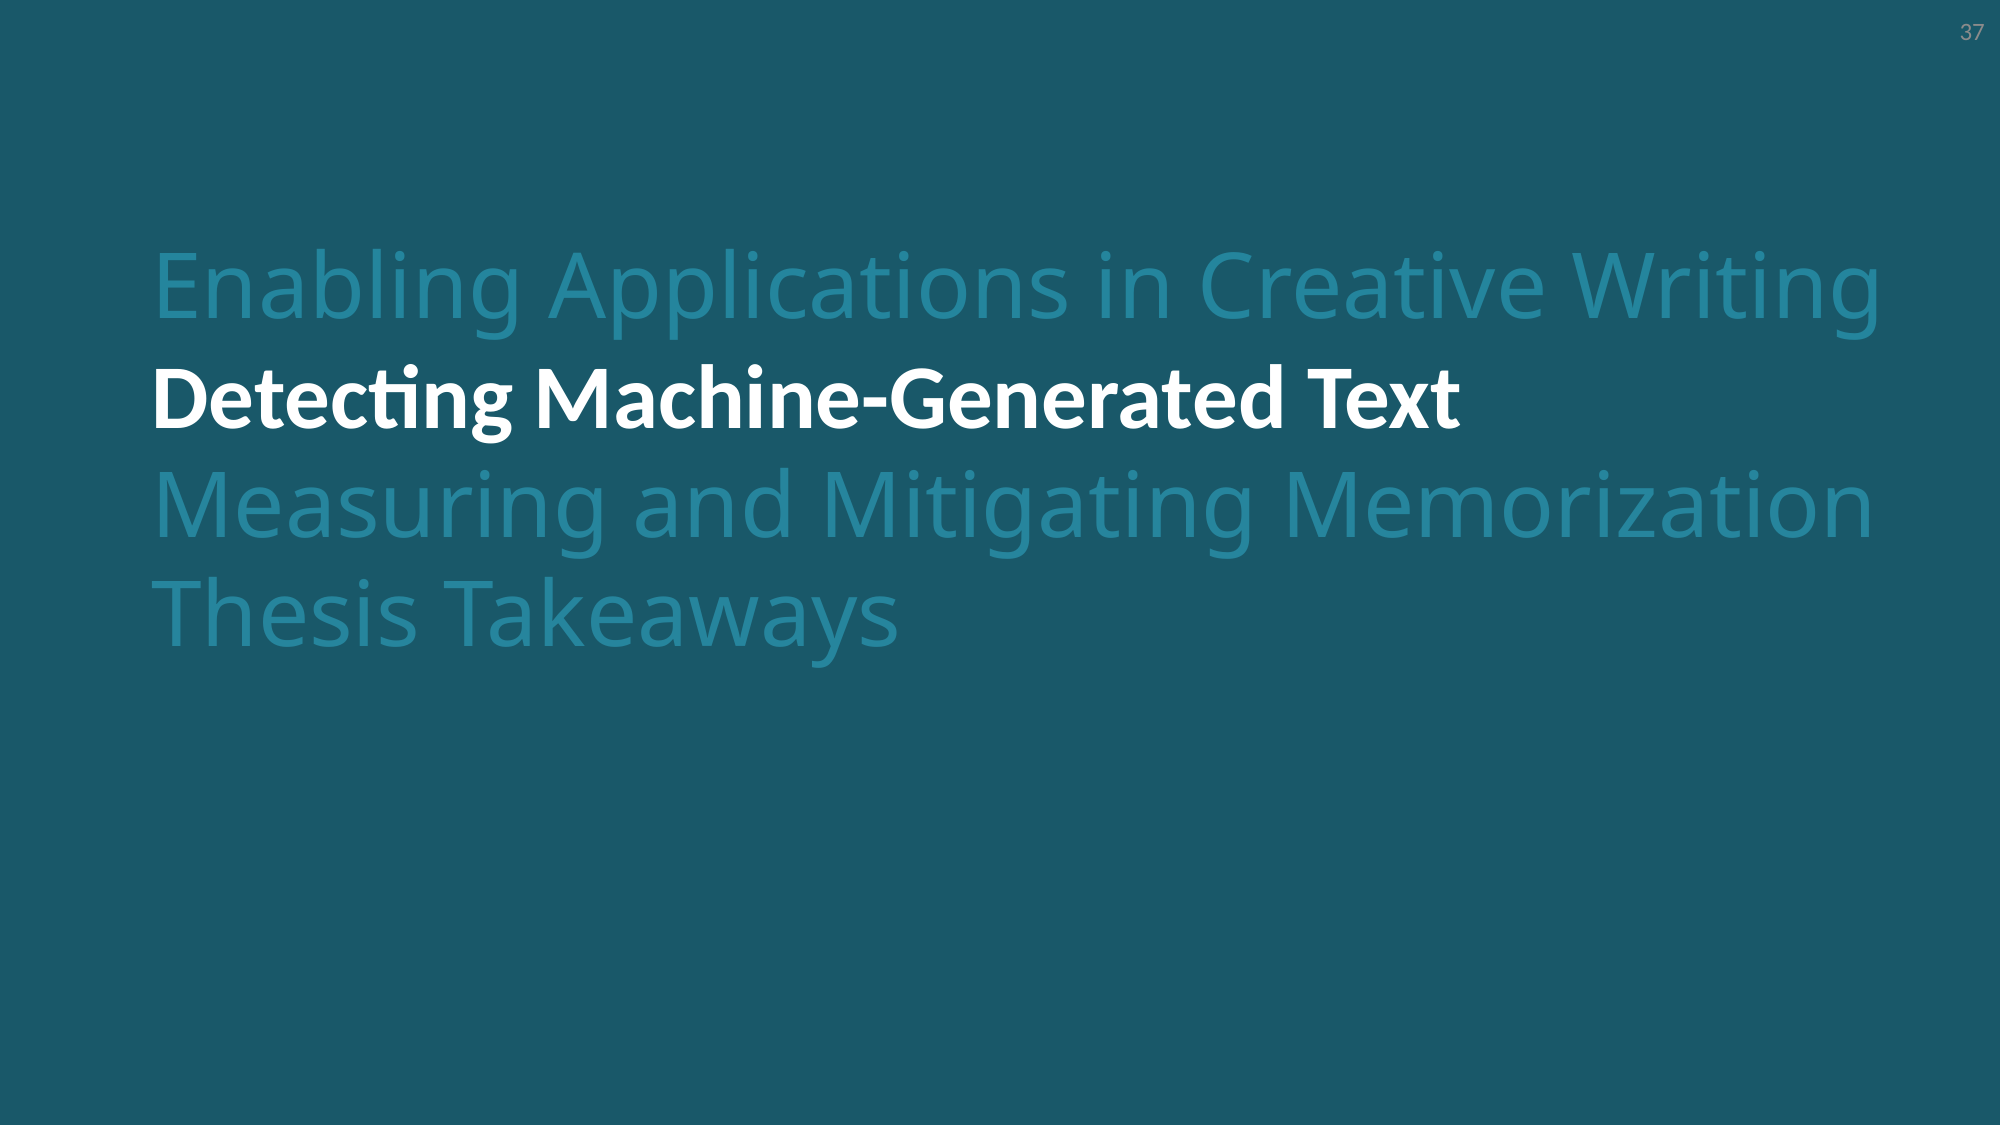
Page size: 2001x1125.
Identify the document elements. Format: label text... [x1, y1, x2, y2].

title Enabling Applications in Creative Writing Detecting Machine-Generated Text Measuring and Mitigating Memorization Thesis Takeaways [136, 220, 1908, 886]
slide_number 37 [1550, 0, 2000, 61]
